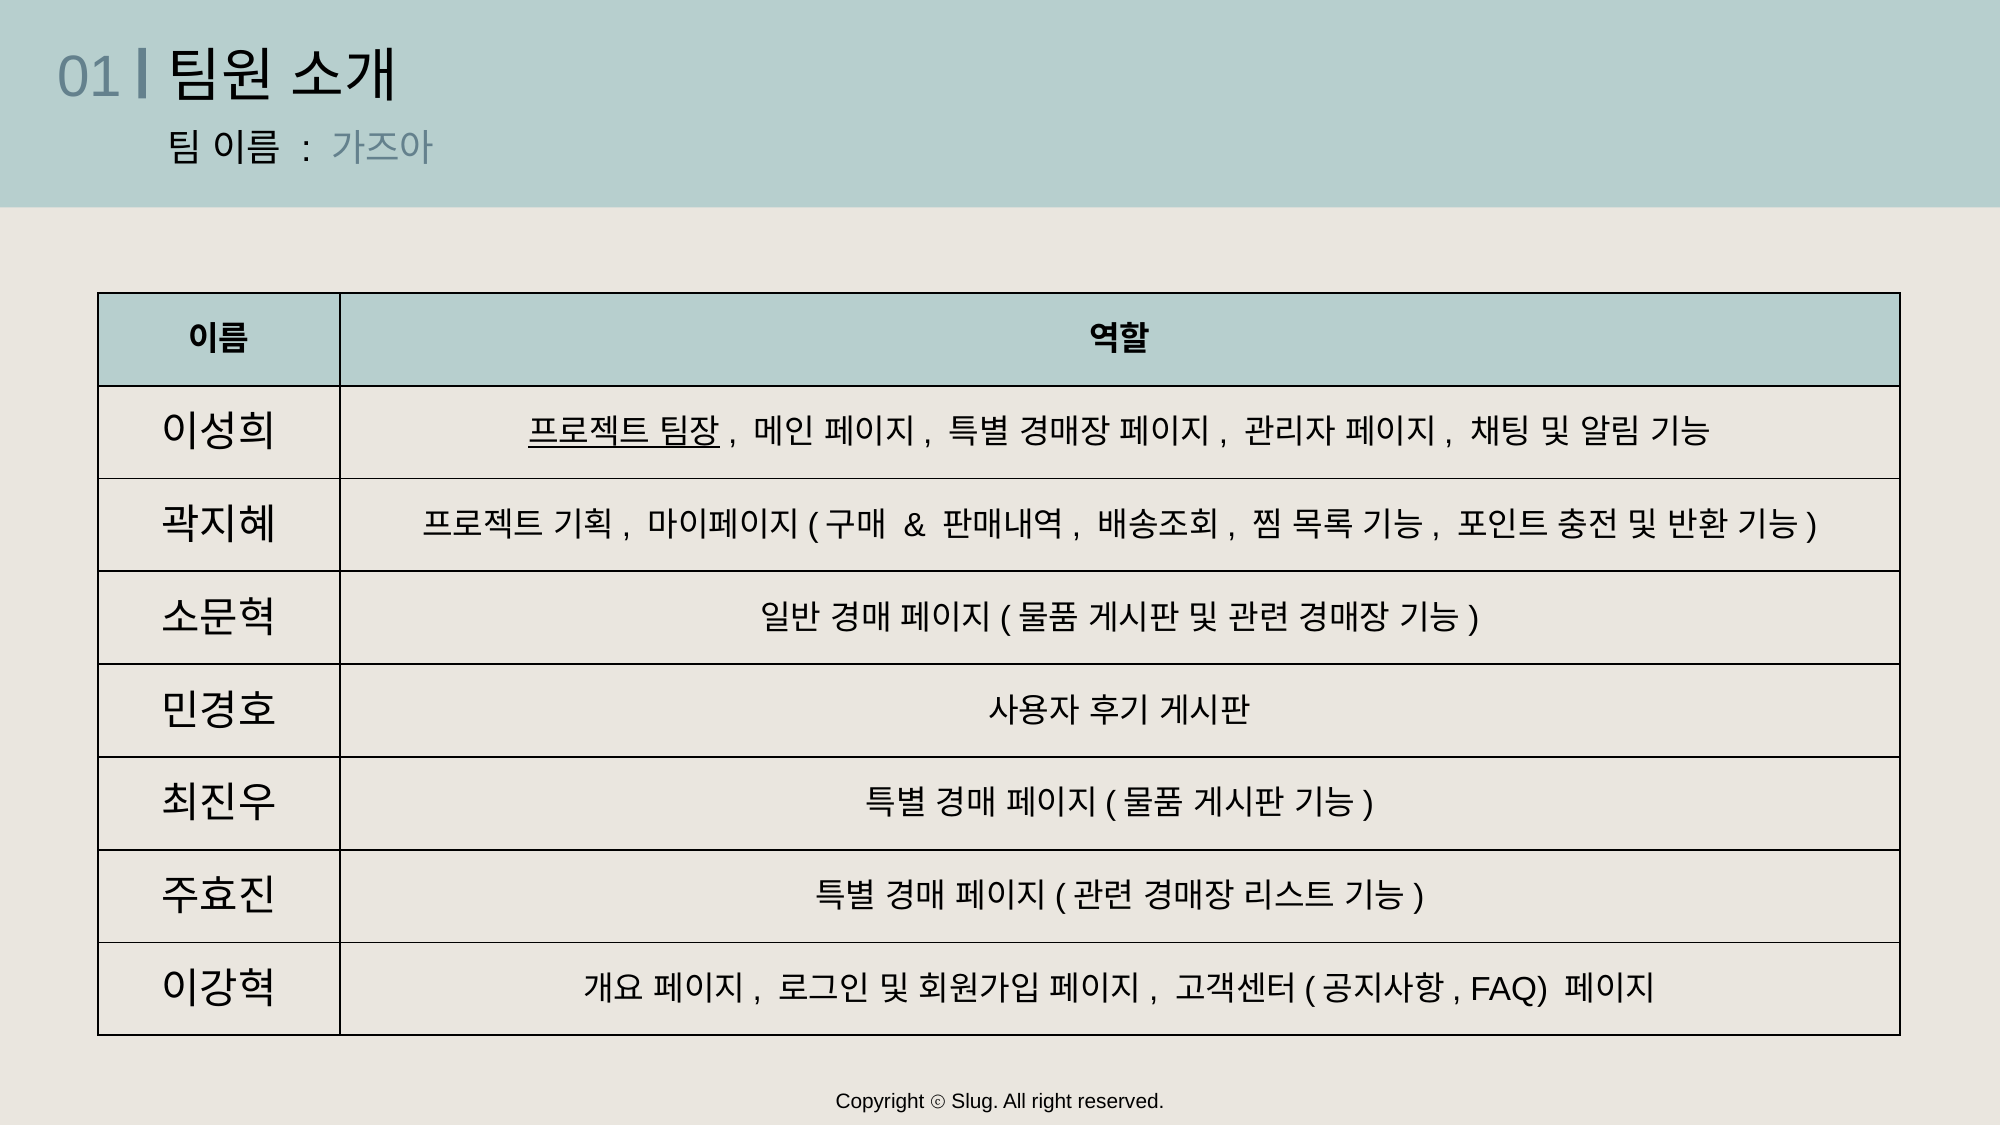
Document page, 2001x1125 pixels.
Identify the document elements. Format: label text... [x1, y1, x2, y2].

text_box [0, 0, 2000, 208]
text_box Copyright ⓒ Slug. All right reserved. [740, 1080, 1260, 1121]
text_box 팀원 소개 [152, 30, 595, 116]
table_cell 소문혁 [99, 572, 339, 663]
table_cell 곽지혜 [99, 479, 339, 570]
table_cell 민경호 [99, 665, 339, 756]
text_box [138, 47, 146, 99]
table_cell 프로젝트 기획, 마이페이지(구매 & 판매내역, 배송조회, 찜 목록 기능, 포인트 충전 및 반환 기능) [341, 479, 1899, 570]
table_header 역할 [341, 294, 1899, 385]
table_cell 이강혁 [99, 943, 339, 1034]
text_box 01 [41, 30, 152, 116]
table_cell 특별 경매 페이지(관련 경매장 리스트 기능) [341, 851, 1899, 942]
table_header 이름 [99, 294, 339, 385]
table_cell 특별 경매 페이지(물품 게시판 기능) [341, 758, 1899, 849]
table_cell 일반 경매 페이지(물품 게시판 및 관련 경매장 기능) [341, 572, 1899, 663]
table_cell 개요 페이지, 로그인 및 회원가입 페이지, 고객센터(공지사항, FAQ) 페이지 [341, 943, 1899, 1034]
table_cell 주효진 [99, 851, 339, 942]
table_cell 최진우 [99, 758, 339, 849]
table_cell 사용자 후기 게시판 [341, 665, 1899, 756]
text_box 팀 이름 : 가즈아 [152, 115, 566, 177]
table_cell 이성희 [99, 387, 339, 478]
table_cell 프로젝트 팀장, 메인 페이지, 특별 경매장 페이지, 관리자 페이지, 채팅 및 알림 기능 [341, 387, 1899, 478]
